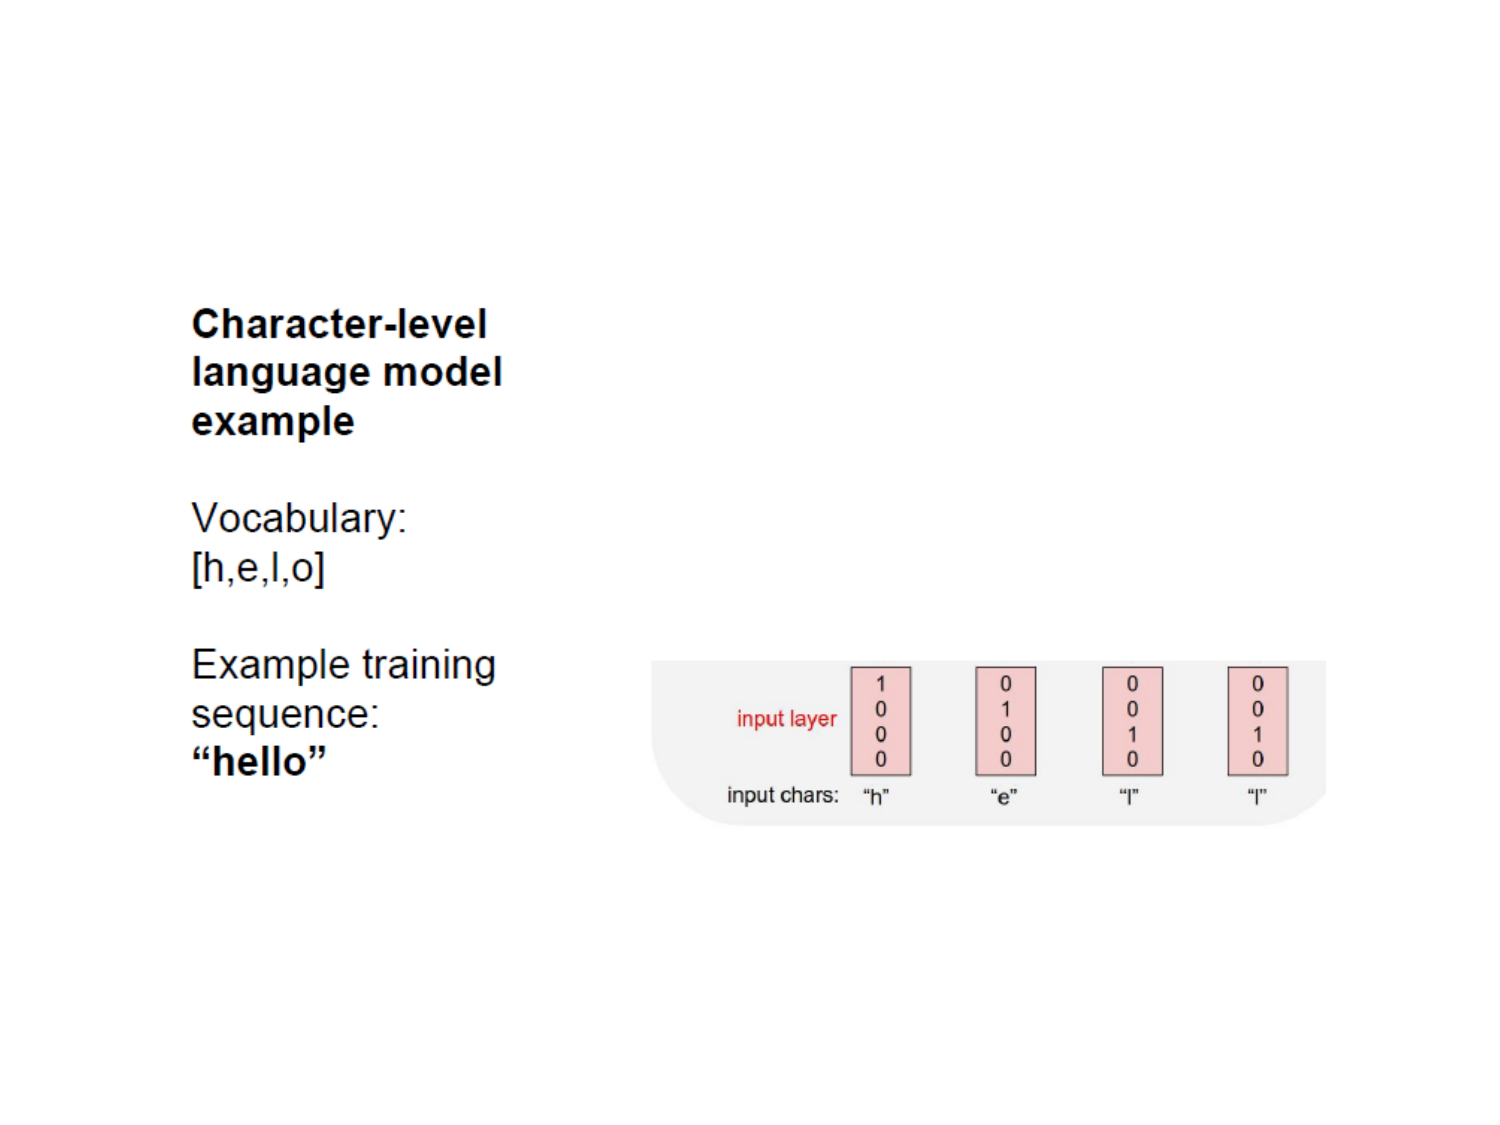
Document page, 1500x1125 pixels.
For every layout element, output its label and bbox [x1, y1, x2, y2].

picture [173, 283, 1327, 842]
